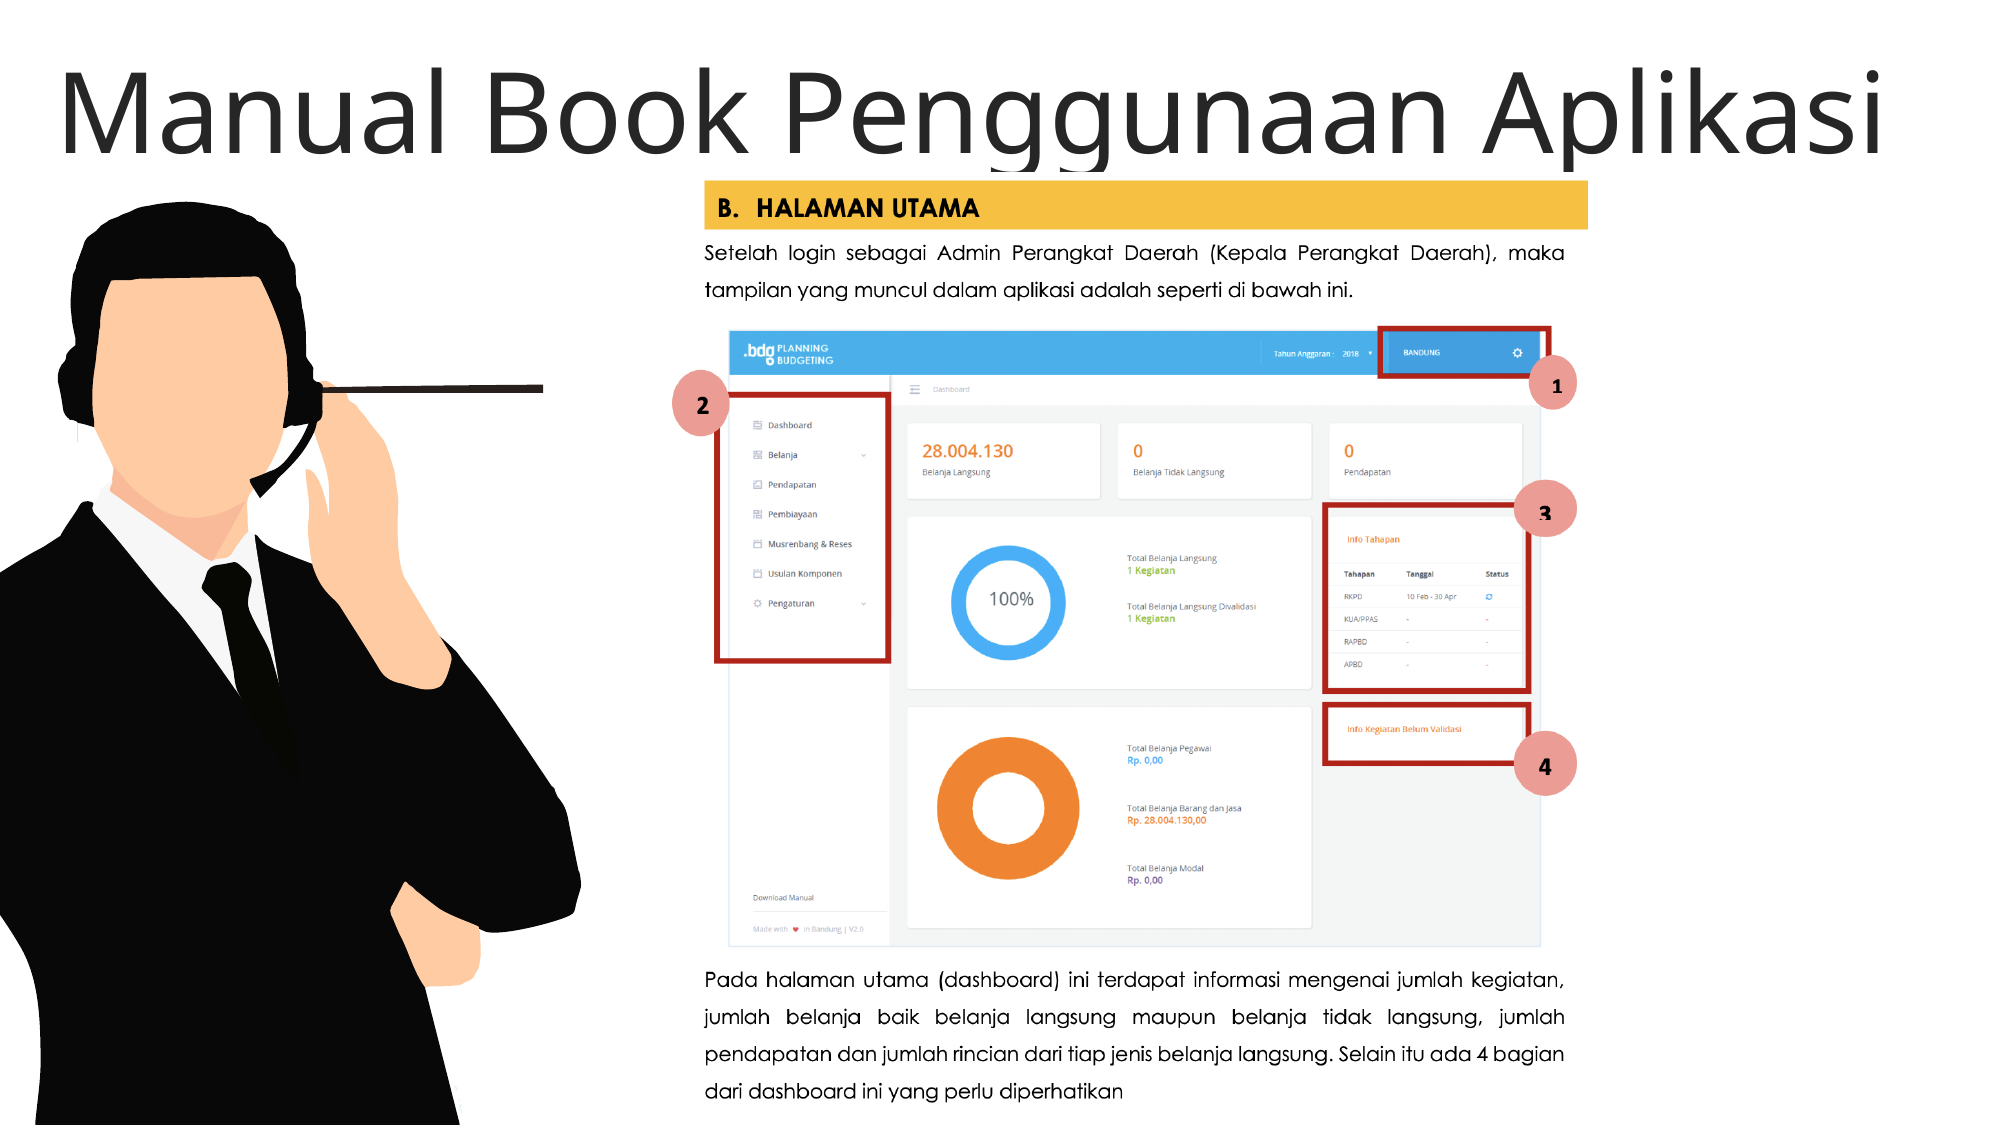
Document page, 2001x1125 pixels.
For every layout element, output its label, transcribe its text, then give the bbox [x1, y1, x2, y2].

picture [667, 172, 1639, 1114]
list Manual Book Penggunaan Aplikasi [22, 57, 1922, 177]
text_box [0, 201, 581, 1125]
